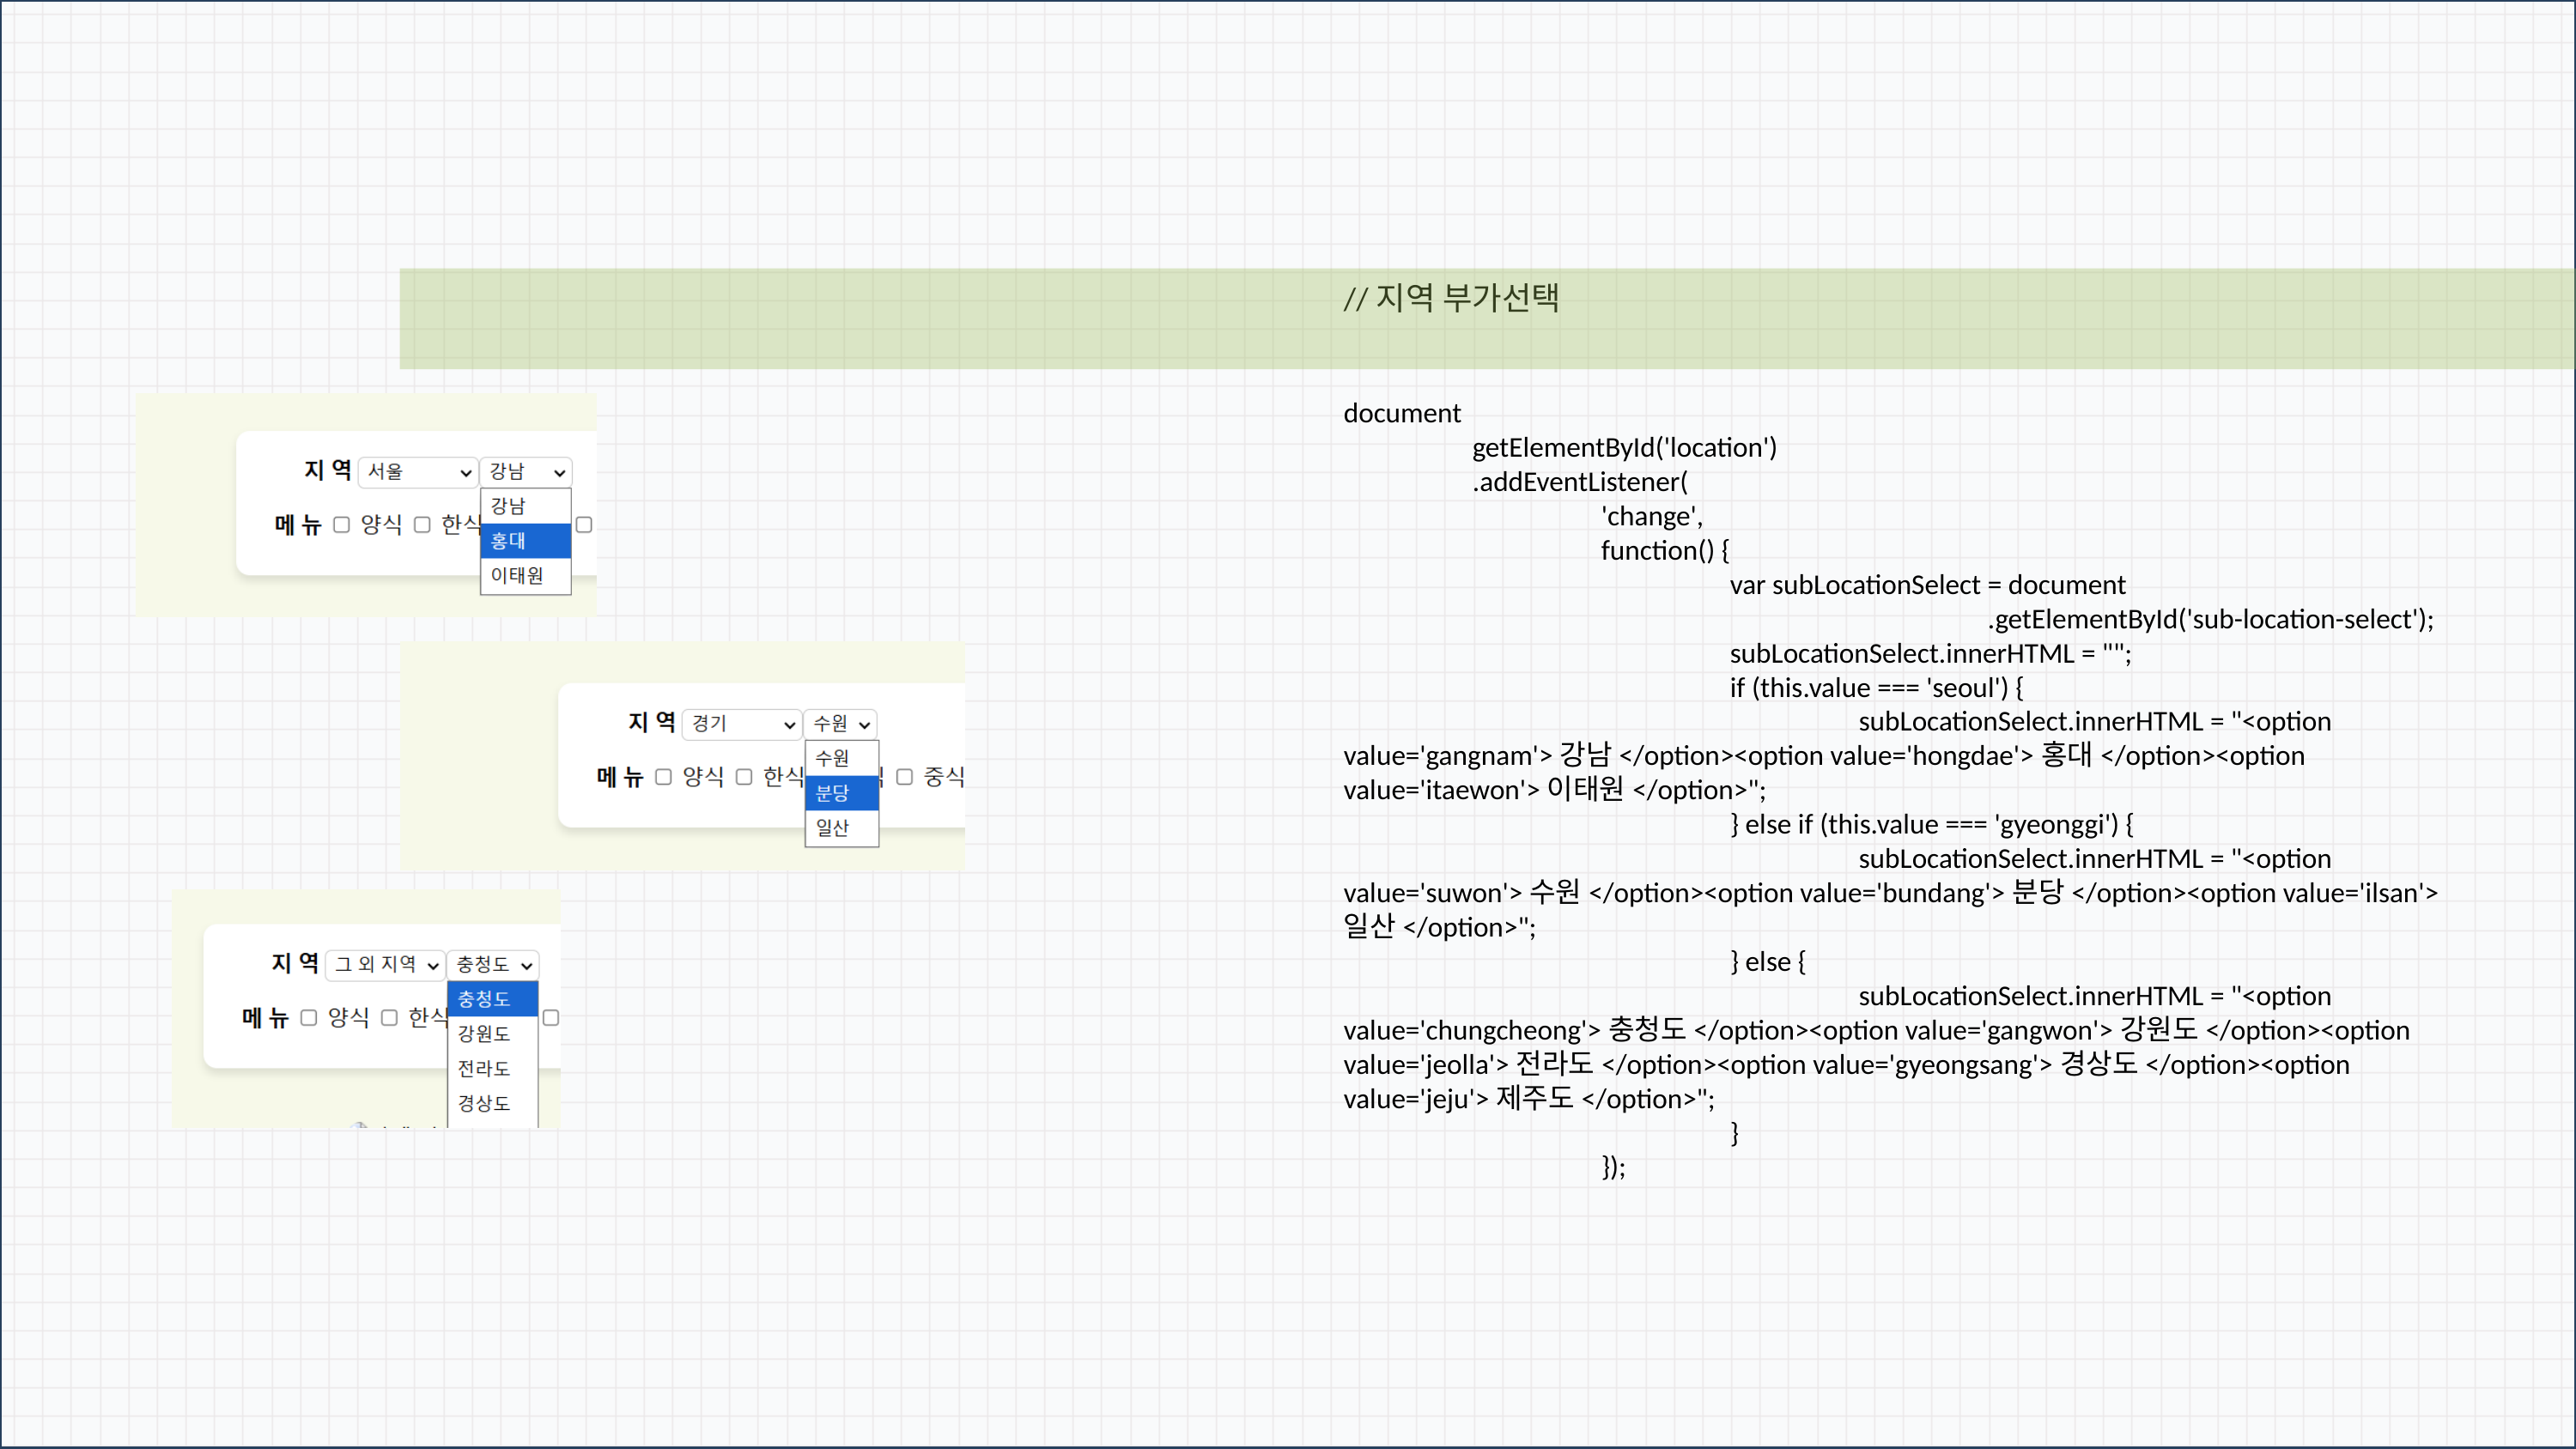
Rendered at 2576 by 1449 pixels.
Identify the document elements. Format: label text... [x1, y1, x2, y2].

text_box [0, 0, 2576, 1449]
picture [400, 641, 966, 870]
text_box //지역 부가선택 document getElementById('location') .addEventListener( 'change', function() { var subLocationSelect = document .getElementById('sub-location-select'); subLocationSelect.innerHTML = ""; if (this.value === 'seoul') { subLocationSelect.innerHTML = "<option value='gangnam'>강남</option><option value='hongdae'>홍대</option><option value='itaewon'>이태원</option>"; } else if (this.value === 'gyeonggi') { subLocationSelect.innerHTML = "<option value='suwon'>수원</option><option value='bundang'>분당</option><option value='ilsan'>일산</option>"; } else { subLocationSelect.innerHTML = "<option value='chungcheong'>충청도</option><option value='gangwon'>강원도</option><option value='jeolla'>전라도</option><option value='gyeongsang'>경상도</option><option value='jeju'>제주도</option>"; } }); [1330, 370, 2490, 1189]
picture [171, 888, 561, 1129]
text_box [399, 268, 2576, 370]
picture [136, 393, 597, 618]
